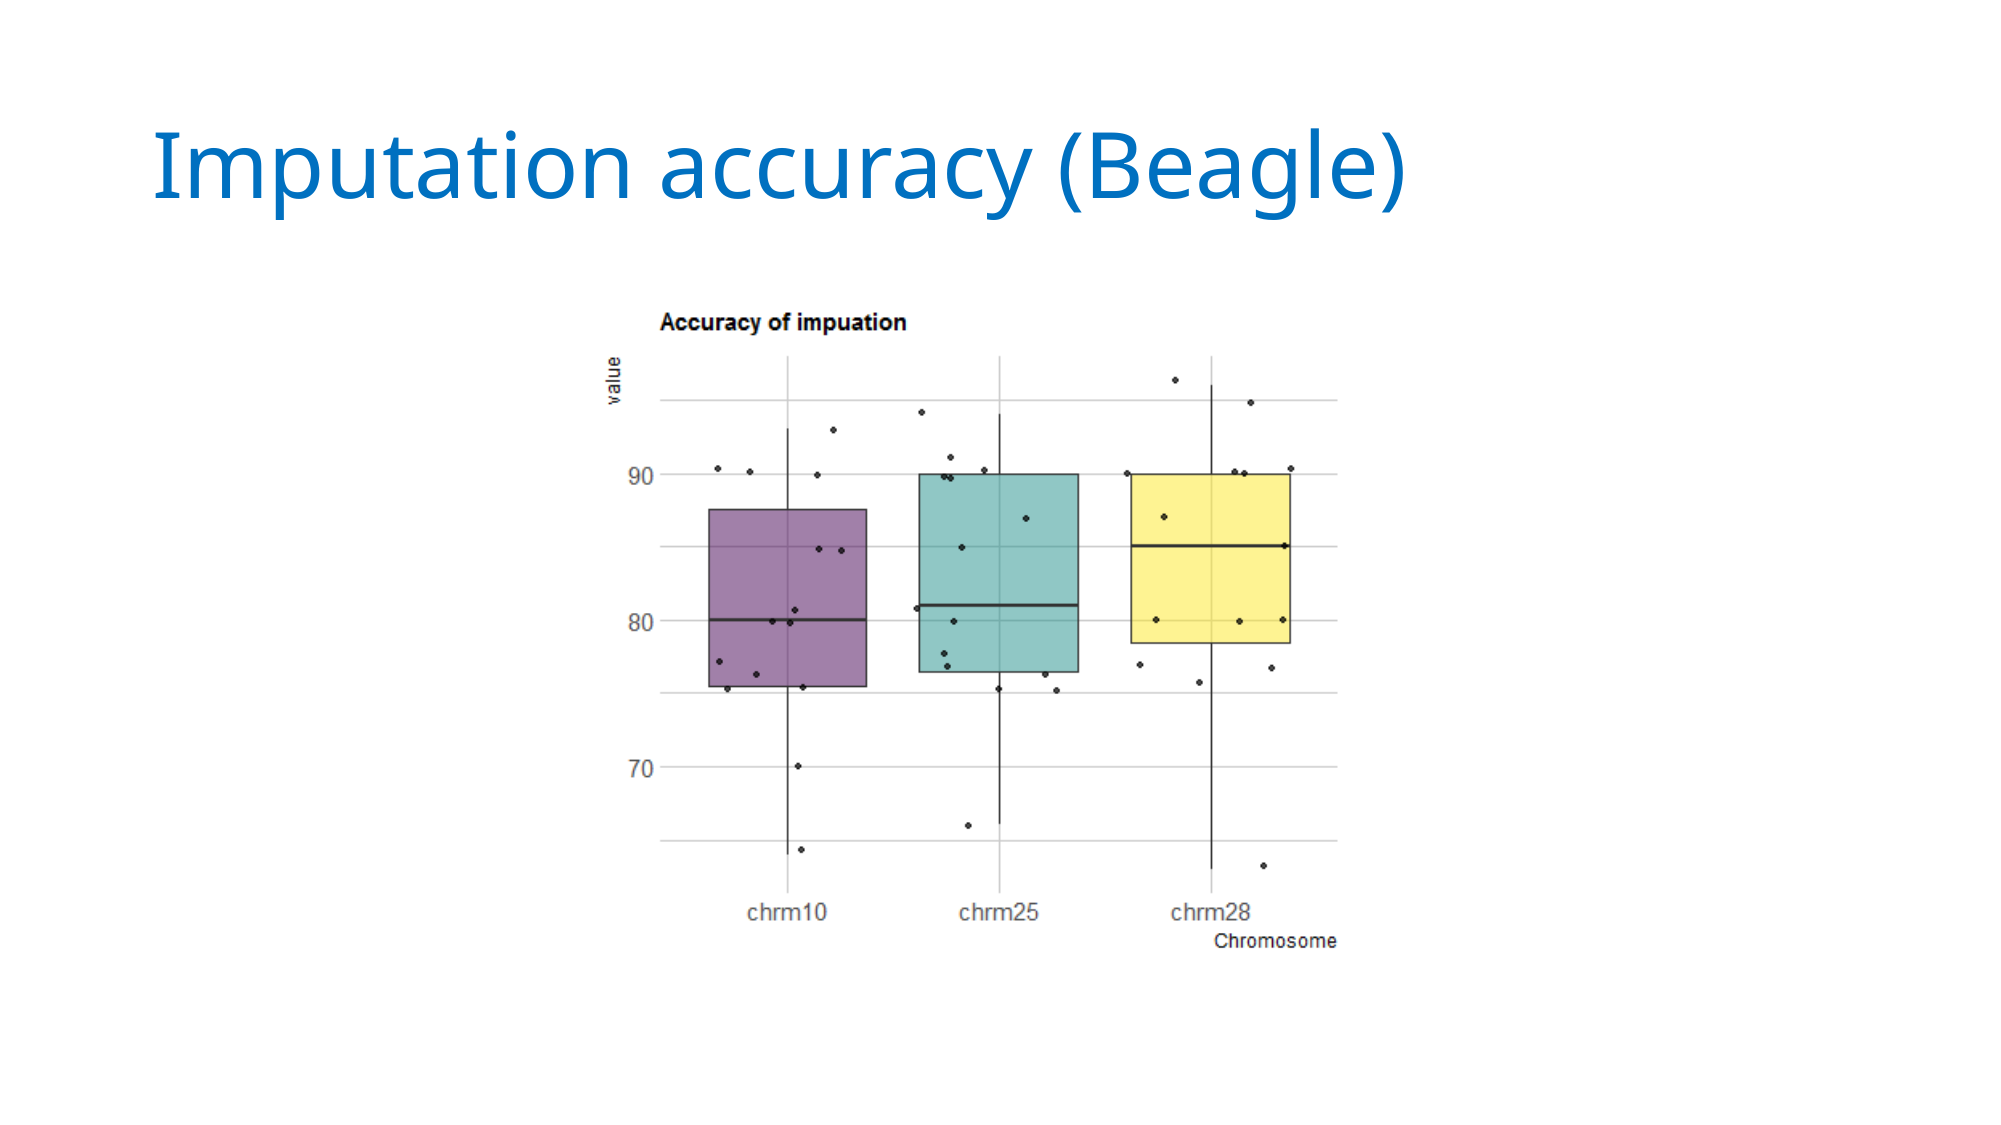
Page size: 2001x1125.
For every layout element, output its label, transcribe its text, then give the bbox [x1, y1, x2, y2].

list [540, 247, 1402, 1014]
title Imputation accuracy (Beagle) [137, 59, 1863, 278]
